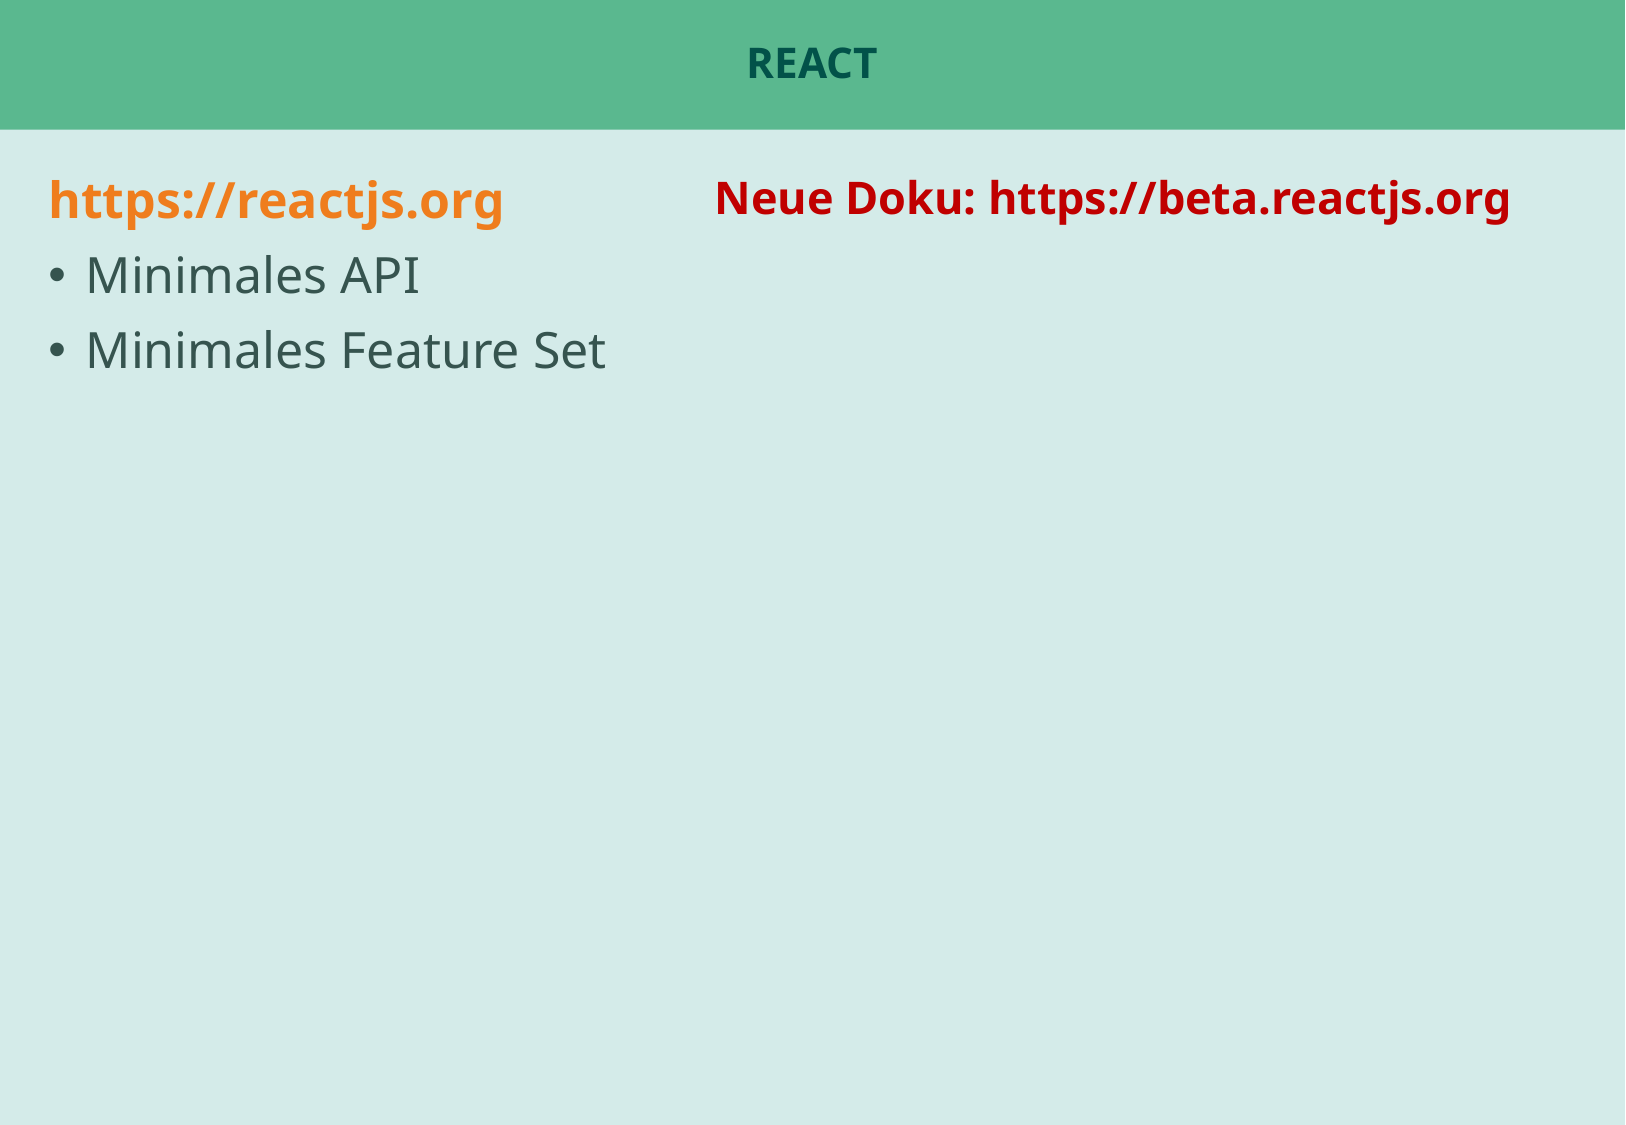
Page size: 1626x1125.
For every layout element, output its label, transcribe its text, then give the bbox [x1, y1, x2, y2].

list https://reactjs.org Minimales API Minimales Feature Set [33, 168, 1592, 1043]
text_box Neue Doku: https://beta.reactjs.org [699, 168, 1592, 272]
title React [0, 0, 1625, 130]
